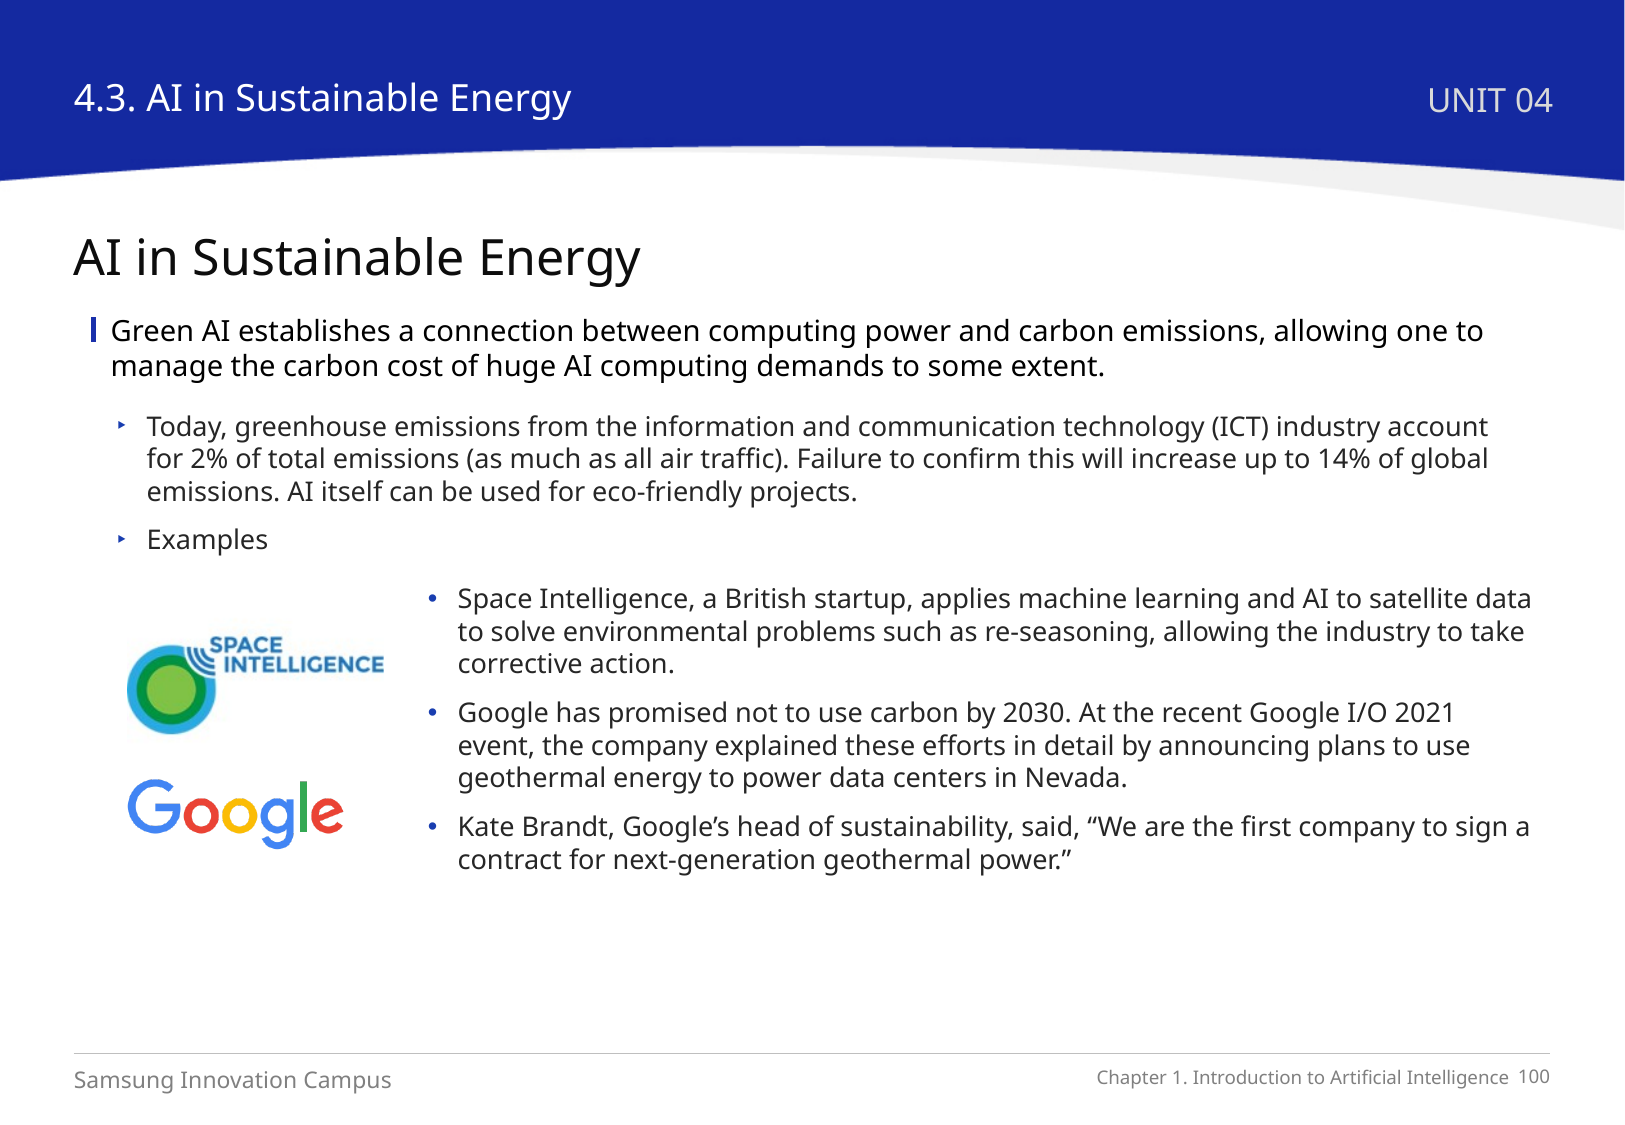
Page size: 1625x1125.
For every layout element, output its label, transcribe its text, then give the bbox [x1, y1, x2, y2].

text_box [127, 617, 384, 854]
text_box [73, 73, 1554, 120]
text_box Space Intelligence, a British startup, applies machine learning and AI to satellite data to solve environmental problems such as re-seasoning, allowing the industry to take corrective action. Google has promised not to use carbon by 2030. At the recent Google I/O 2021 event, the company explained these efforts in detail by announcing plans to use geothermal energy to power data centers in Nevada. Kate Brandt, Google’s head of sustainability, said, “We are the first company to sign a contract for next-generation geothermal power.” [383, 574, 1551, 883]
text_box AI in Sustainable Energy [73, 224, 1552, 287]
text_box Today, greenhouse emissions from the information and communication technology (ICT) industry account for 2% of total emissions (as much as all air traffic). Failure to confirm this will increase up to 14% of global emissions. AI itself can be used for eco-friendly projects. Examples [116, 396, 1554, 568]
picture [0, 0, 1625, 1125]
text_box Green AI establishes a connection between computing power and carbon emissions, allowing one to manage the carbon cost of huge AI computing demands to some extent. [91, 311, 1530, 383]
